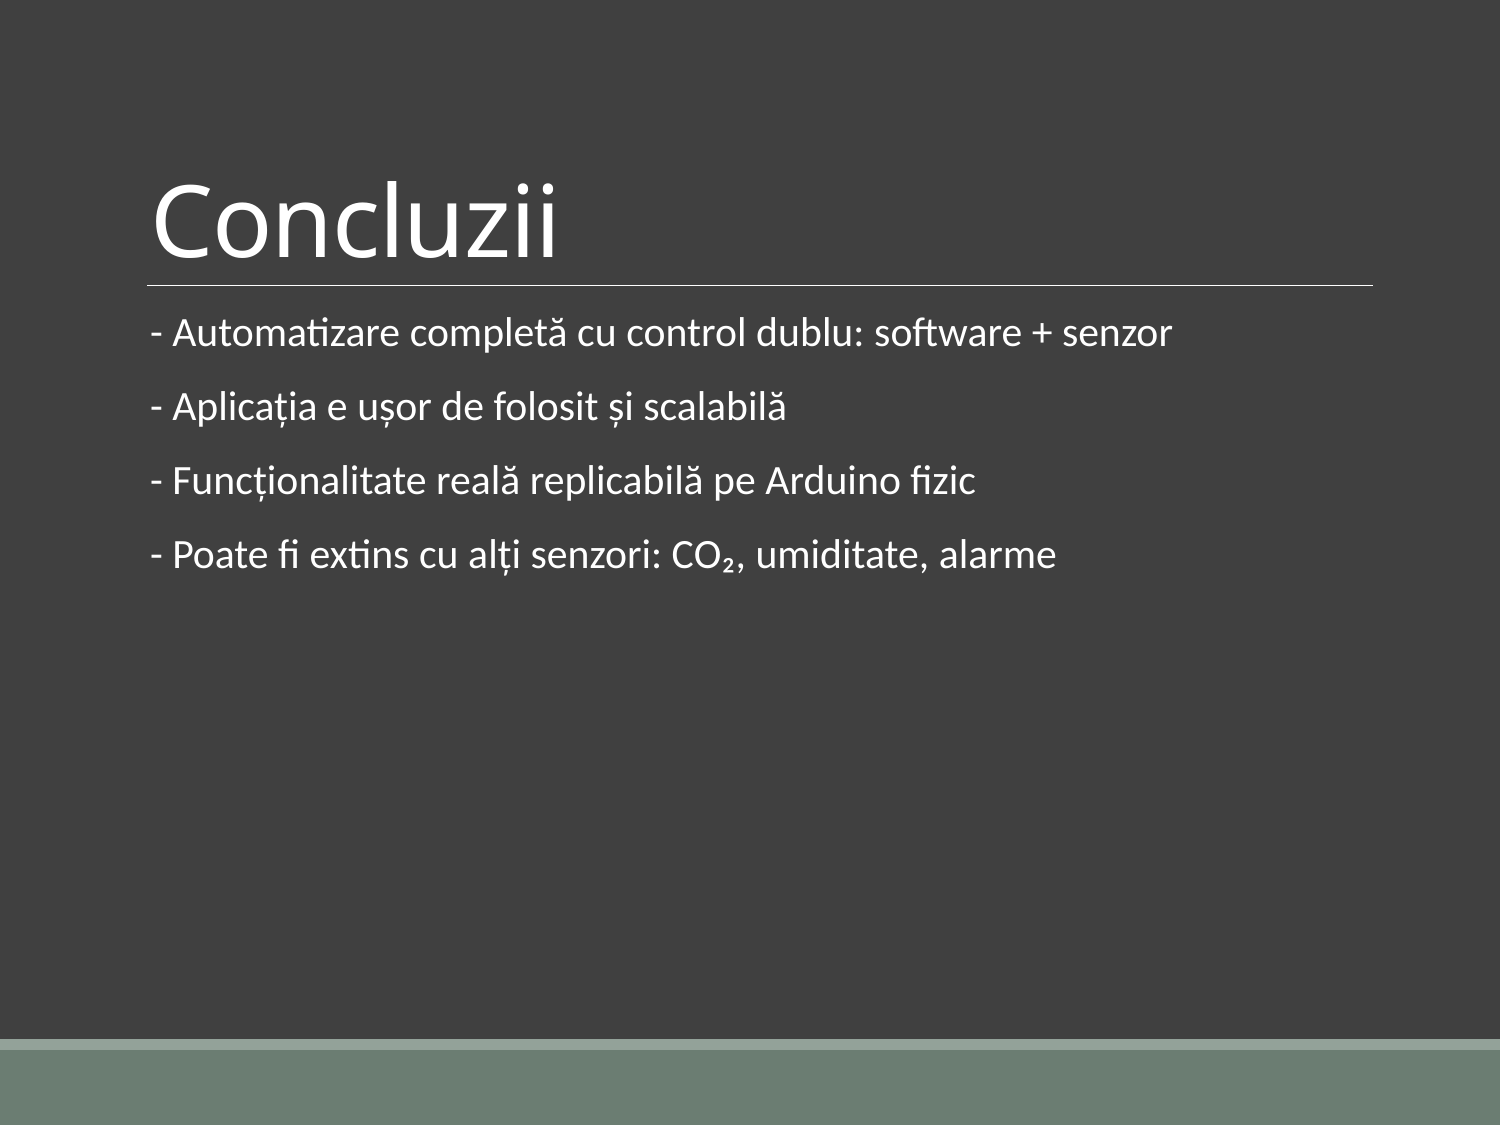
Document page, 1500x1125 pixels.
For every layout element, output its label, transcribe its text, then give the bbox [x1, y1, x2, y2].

title Concluzii [135, 47, 1373, 285]
list - Automatizare completă cu control dublu: software + senzor - Aplicația e ușor de folosit și scalabilă - Funcționalitate reală replicabilă pe Arduino fizic - Poate fi extins cu alți senzori: CO₂, umiditate, alarme [135, 302, 1373, 963]
